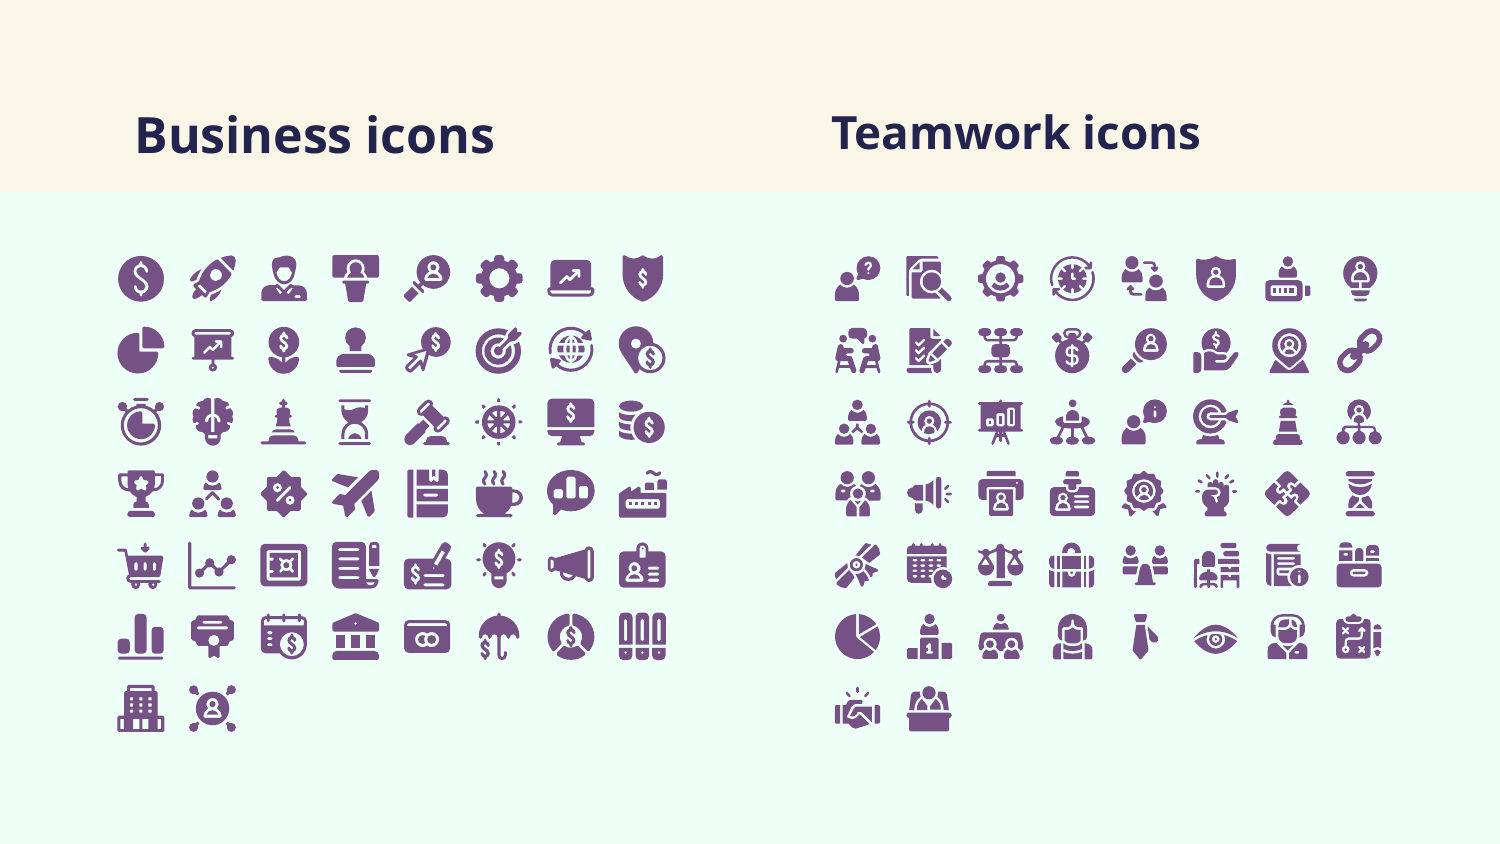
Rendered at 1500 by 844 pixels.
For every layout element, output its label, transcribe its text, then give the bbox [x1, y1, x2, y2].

text_box [622, 255, 664, 302]
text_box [906, 255, 953, 302]
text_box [1272, 399, 1303, 446]
text_box [118, 255, 164, 302]
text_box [475, 469, 524, 518]
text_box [1335, 613, 1382, 659]
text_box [834, 613, 881, 660]
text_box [1122, 544, 1169, 586]
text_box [1049, 470, 1096, 517]
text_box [834, 327, 881, 374]
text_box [189, 255, 236, 302]
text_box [260, 543, 308, 587]
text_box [335, 327, 376, 374]
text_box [1120, 327, 1168, 374]
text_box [331, 541, 380, 589]
text_box [475, 255, 523, 302]
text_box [906, 613, 953, 660]
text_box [474, 397, 523, 447]
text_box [188, 684, 237, 733]
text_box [1193, 542, 1240, 589]
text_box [1121, 470, 1167, 517]
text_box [1052, 613, 1093, 660]
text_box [547, 326, 595, 372]
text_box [834, 399, 881, 446]
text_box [1342, 255, 1378, 302]
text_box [618, 326, 666, 374]
text_box [192, 397, 234, 446]
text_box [1194, 471, 1238, 517]
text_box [475, 327, 523, 375]
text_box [331, 469, 380, 518]
text_box [978, 328, 1024, 374]
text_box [475, 542, 523, 589]
text_box [546, 469, 595, 516]
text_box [618, 400, 666, 444]
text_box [547, 613, 595, 661]
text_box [407, 469, 449, 518]
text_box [906, 327, 953, 374]
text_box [117, 326, 165, 374]
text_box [618, 542, 667, 588]
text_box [338, 399, 372, 446]
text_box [260, 398, 307, 445]
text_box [977, 613, 1024, 660]
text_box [332, 613, 380, 661]
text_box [117, 397, 165, 446]
text_box [117, 684, 165, 732]
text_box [1121, 255, 1167, 302]
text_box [834, 255, 881, 302]
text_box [332, 254, 380, 303]
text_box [1193, 624, 1239, 655]
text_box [977, 255, 1024, 302]
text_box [1049, 399, 1096, 445]
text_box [906, 399, 953, 446]
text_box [835, 470, 881, 517]
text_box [618, 469, 667, 518]
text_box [1345, 470, 1376, 517]
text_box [1264, 470, 1311, 517]
text_box [547, 546, 594, 583]
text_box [188, 470, 237, 518]
text_box [191, 329, 235, 372]
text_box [478, 612, 520, 661]
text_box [906, 476, 953, 514]
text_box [906, 685, 953, 732]
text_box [1048, 542, 1095, 588]
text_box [1336, 542, 1382, 588]
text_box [906, 542, 953, 589]
text_box [1337, 328, 1383, 374]
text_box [1264, 255, 1311, 302]
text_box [404, 399, 451, 446]
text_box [1049, 255, 1096, 302]
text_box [547, 398, 595, 446]
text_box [1121, 399, 1168, 445]
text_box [187, 541, 237, 590]
title Business icons [119, 88, 669, 168]
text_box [977, 399, 1024, 446]
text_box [977, 543, 1024, 587]
text_box [547, 259, 595, 297]
text_box [403, 542, 452, 590]
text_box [834, 686, 881, 729]
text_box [260, 470, 308, 518]
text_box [403, 254, 451, 302]
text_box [1051, 327, 1094, 374]
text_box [116, 542, 164, 590]
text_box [1265, 543, 1309, 587]
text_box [1336, 399, 1383, 445]
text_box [117, 613, 164, 660]
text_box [1192, 399, 1239, 445]
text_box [260, 255, 308, 302]
text_box [268, 326, 300, 374]
title Teamwork icons [816, 88, 1384, 168]
text_box [191, 615, 234, 659]
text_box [618, 612, 667, 661]
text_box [1269, 327, 1310, 374]
text_box [405, 327, 451, 373]
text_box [1267, 613, 1308, 660]
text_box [260, 613, 308, 660]
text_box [1132, 613, 1159, 660]
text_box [834, 542, 881, 589]
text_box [1193, 328, 1240, 374]
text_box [978, 470, 1024, 517]
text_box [403, 619, 451, 654]
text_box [117, 469, 165, 518]
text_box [1195, 255, 1237, 302]
